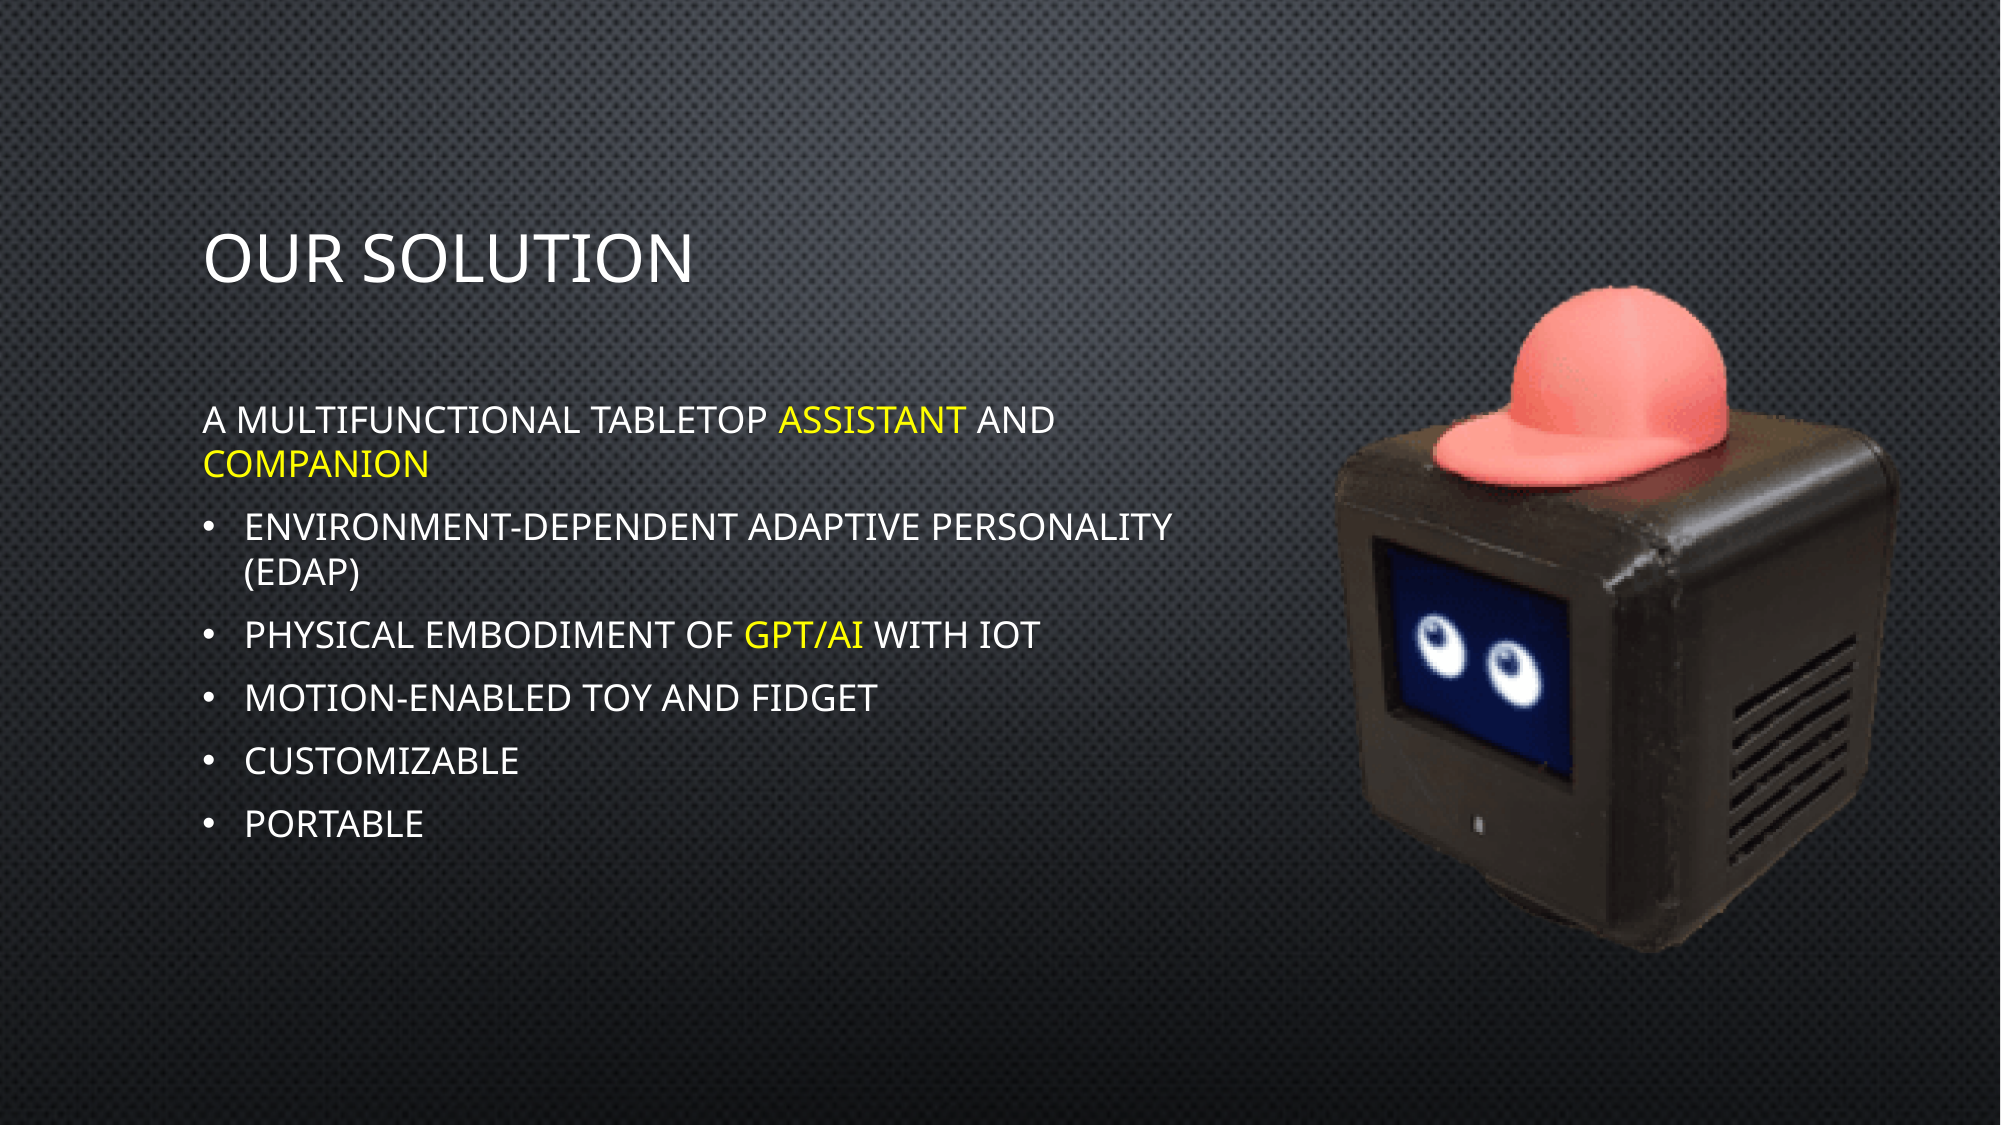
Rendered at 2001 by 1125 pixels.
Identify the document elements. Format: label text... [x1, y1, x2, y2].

list A multifunctional tabletop assistant and companion Environment-dependent adaptive personality (EDAP) Physical embodiment of GPT/AI with IoT Motion-enabled toy and fidget Customizable Portable [187, 386, 1268, 855]
title Our Solution [187, 99, 1813, 386]
picture [1268, 244, 1948, 997]
